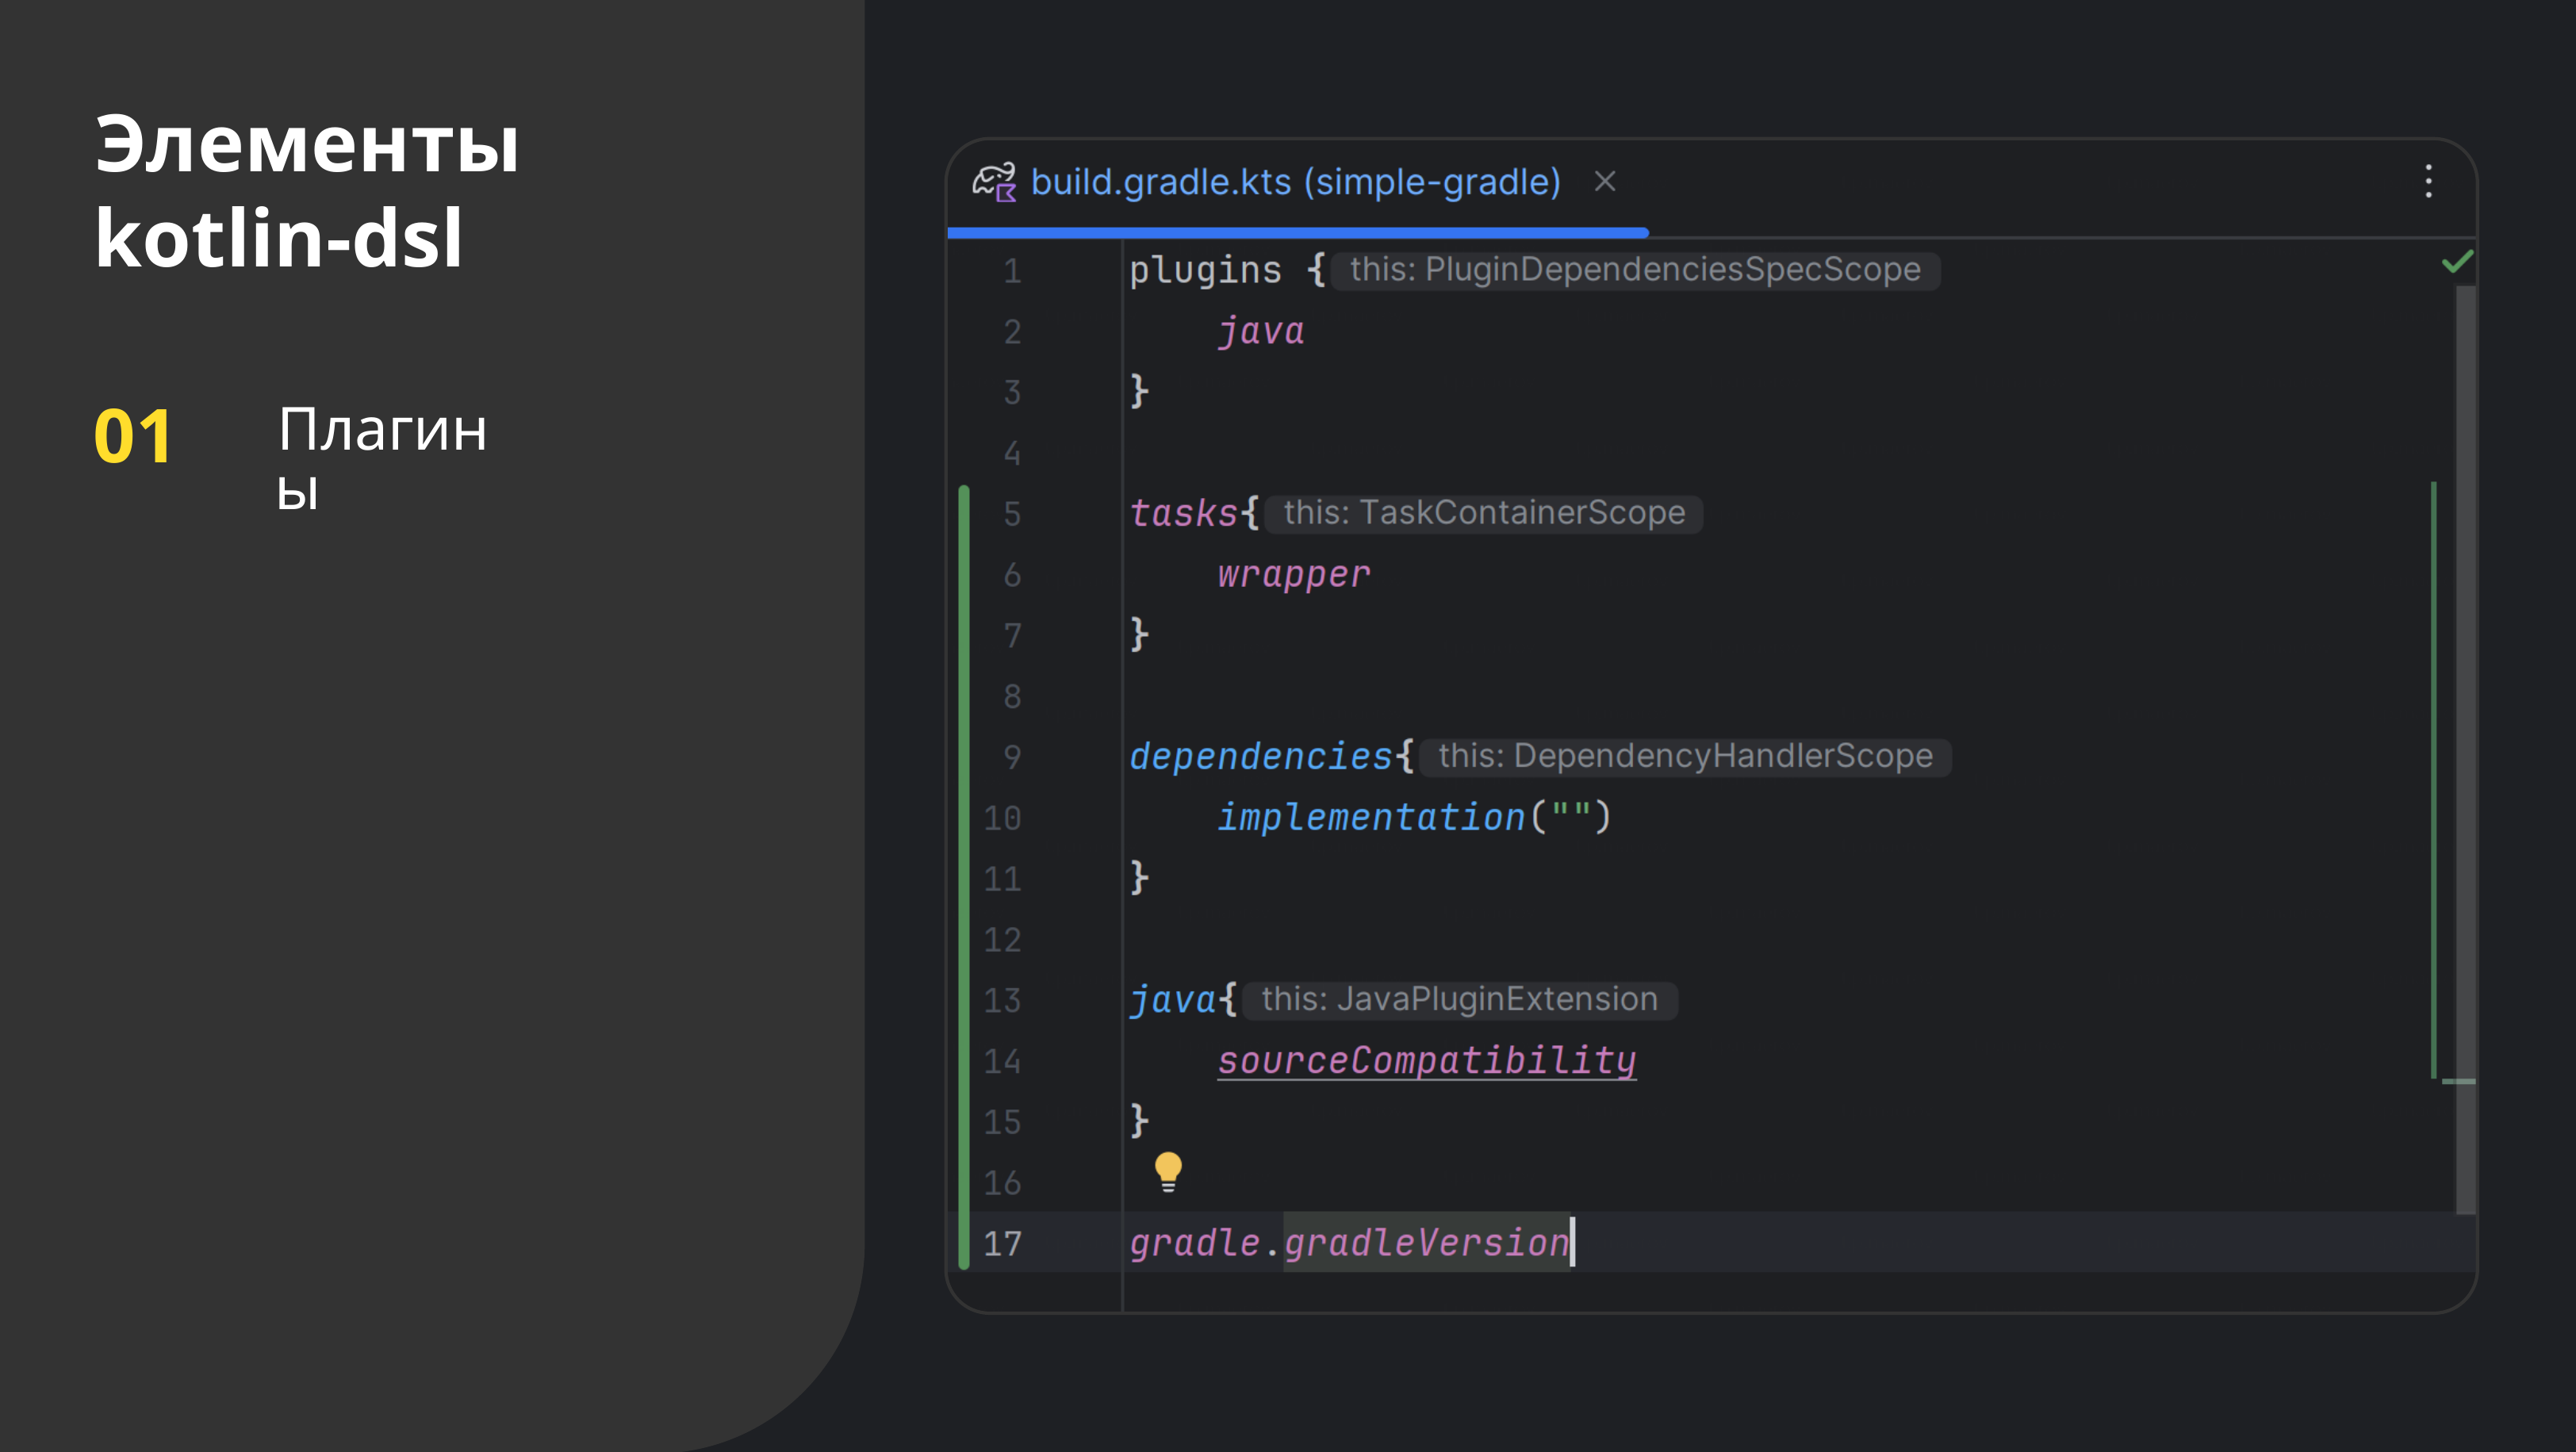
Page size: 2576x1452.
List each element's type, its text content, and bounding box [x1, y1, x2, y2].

text_box Элементы kotlin-dsl [93, 92, 648, 278]
text_box 01 [93, 377, 278, 488]
picture [945, 138, 2478, 1314]
text_box Плагины [274, 402, 546, 478]
